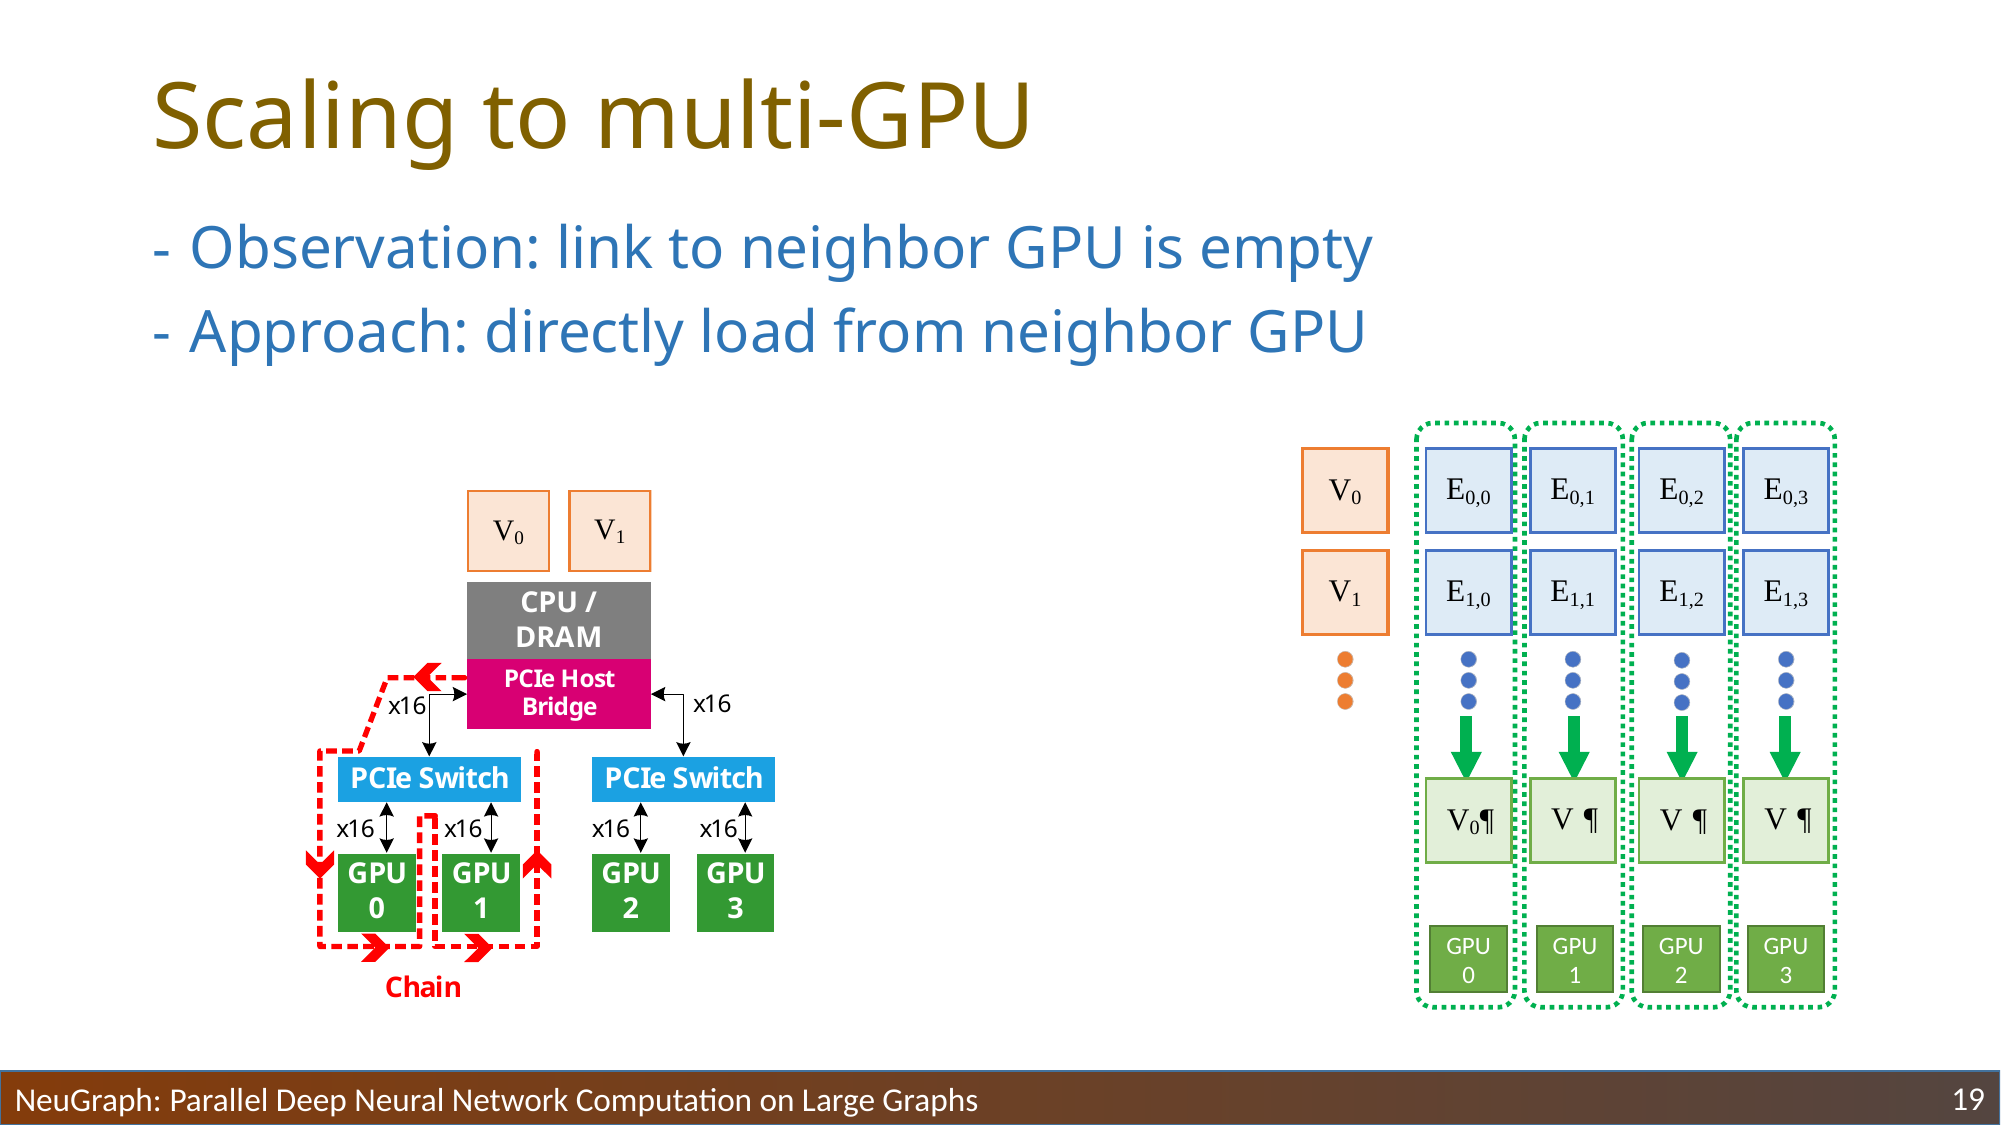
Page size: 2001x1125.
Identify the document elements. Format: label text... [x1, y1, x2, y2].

list Observation: link to neighbor GPU is empty Approach: directly load from neighbor GPU [137, 211, 1623, 405]
title Scaling to multi-GPU [137, 55, 1863, 182]
slide_number 19 [1550, 1069, 2000, 1125]
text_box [1416, 422, 1835, 1008]
picture [303, 488, 781, 1020]
picture [1299, 445, 1830, 864]
